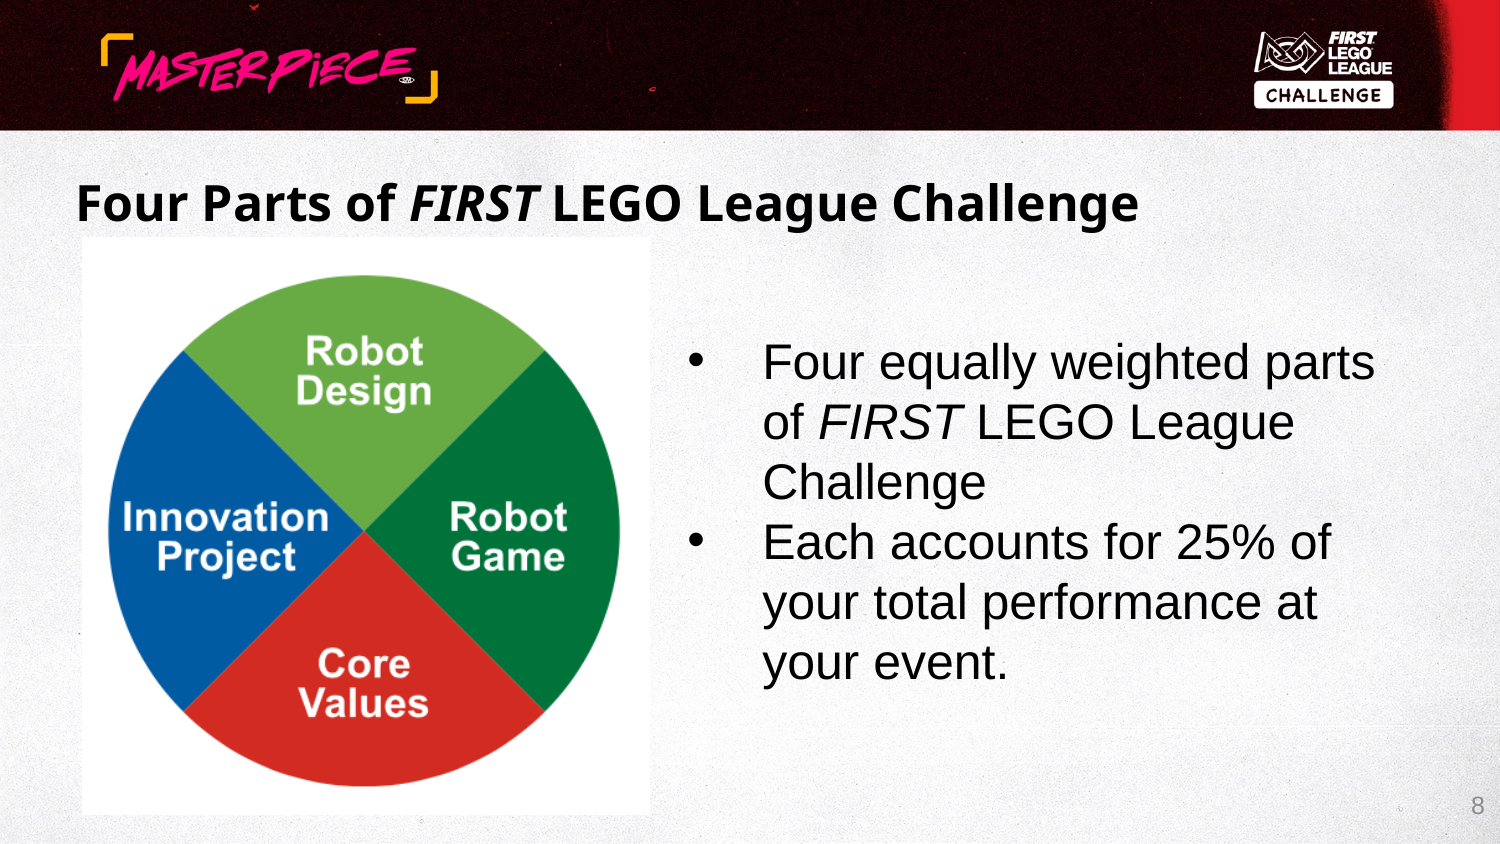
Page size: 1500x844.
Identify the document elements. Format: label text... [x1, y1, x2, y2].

title Four Parts of FIRST LEGO League Challenge [75, 155, 1435, 247]
slide_number 8 [1162, 782, 1500, 828]
picture [0, 0, 1500, 844]
text_box Four equally weighted parts of FIRST LEGO League Challenge Each accounts for 25% of your total performance at your event. [672, 322, 1443, 697]
